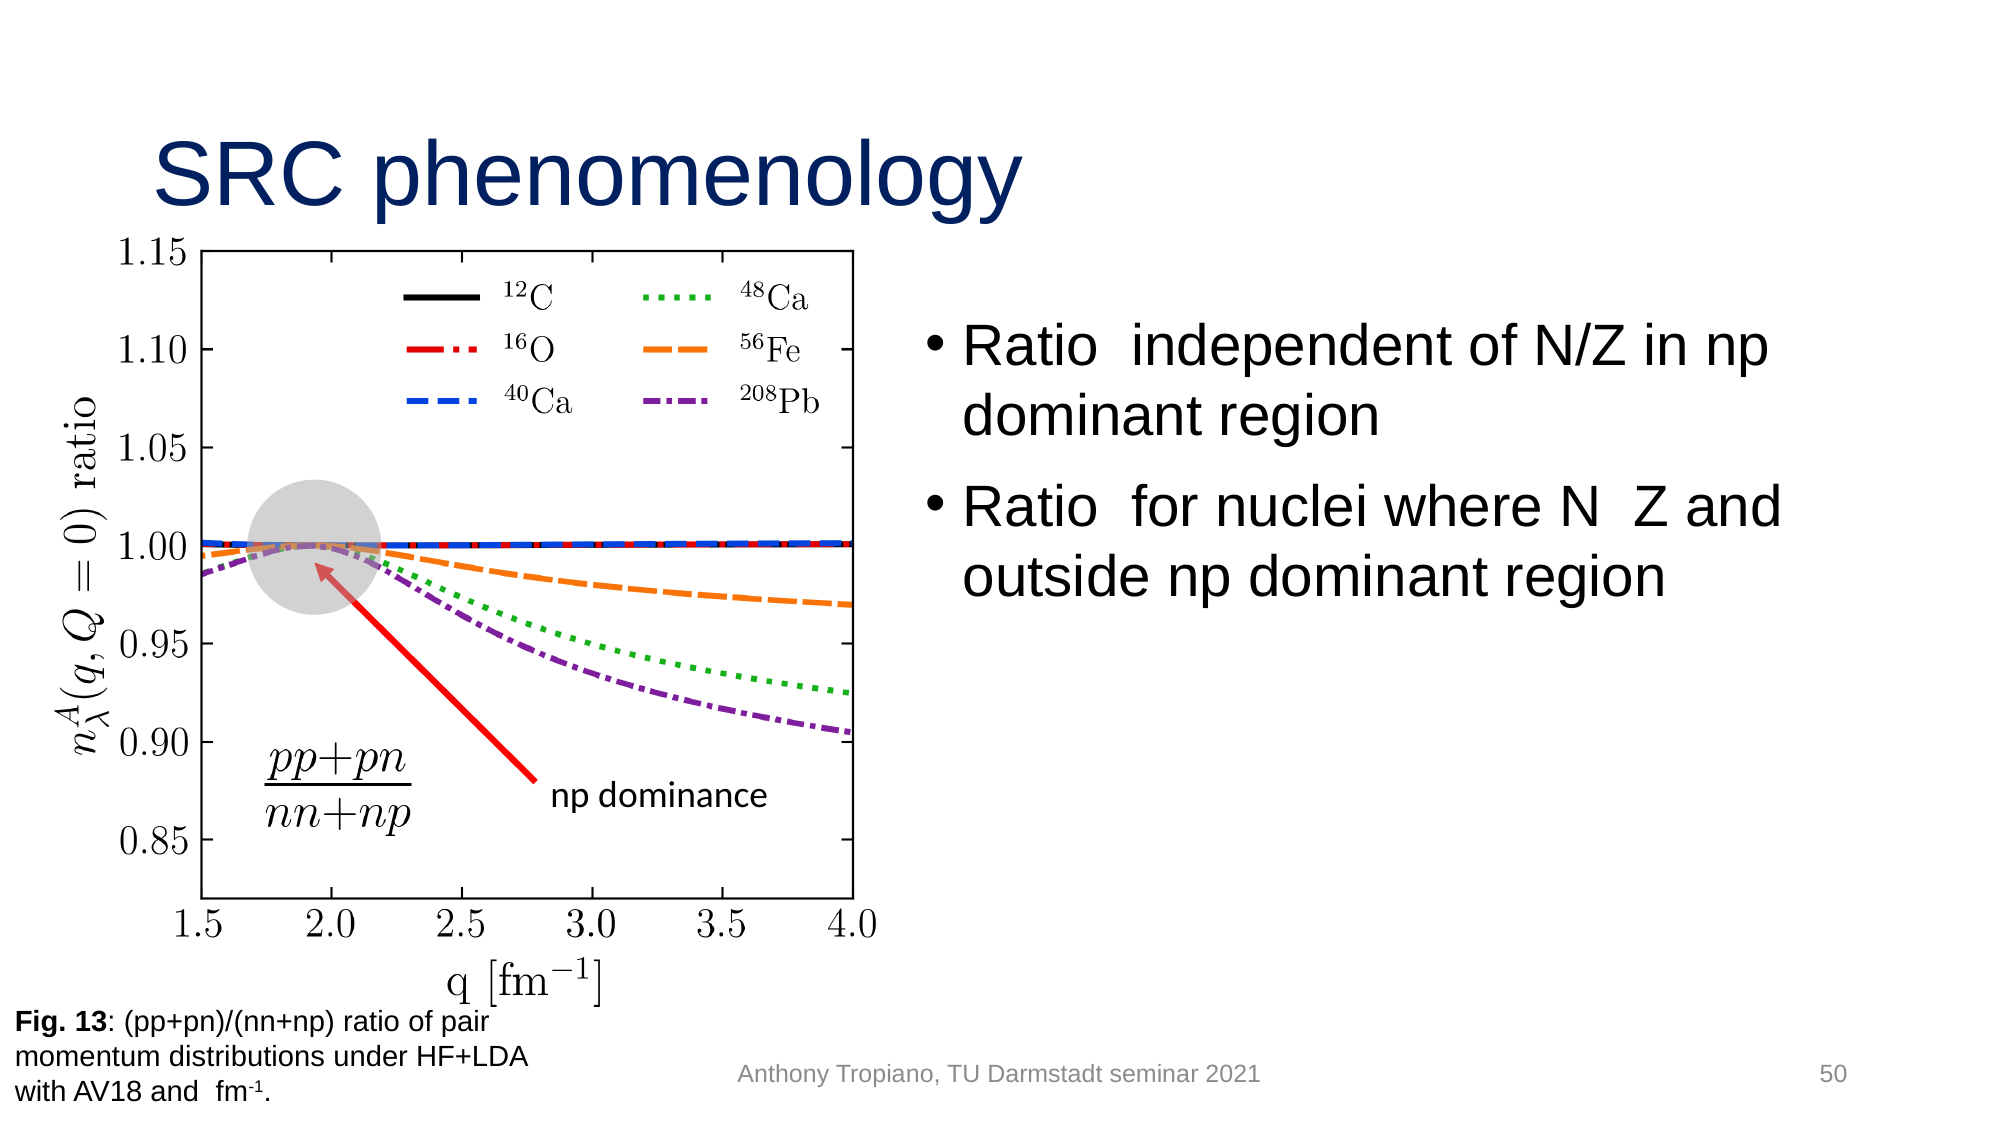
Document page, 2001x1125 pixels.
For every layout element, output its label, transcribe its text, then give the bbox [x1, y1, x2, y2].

slide_number 50 [1412, 1042, 1863, 1103]
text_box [314, 562, 536, 782]
title SRC phenomenology [137, 59, 1863, 278]
picture [35, 216, 899, 1027]
footer Anthony Tropiano, TU Darmstadt seminar 2021 [662, 1042, 1338, 1103]
